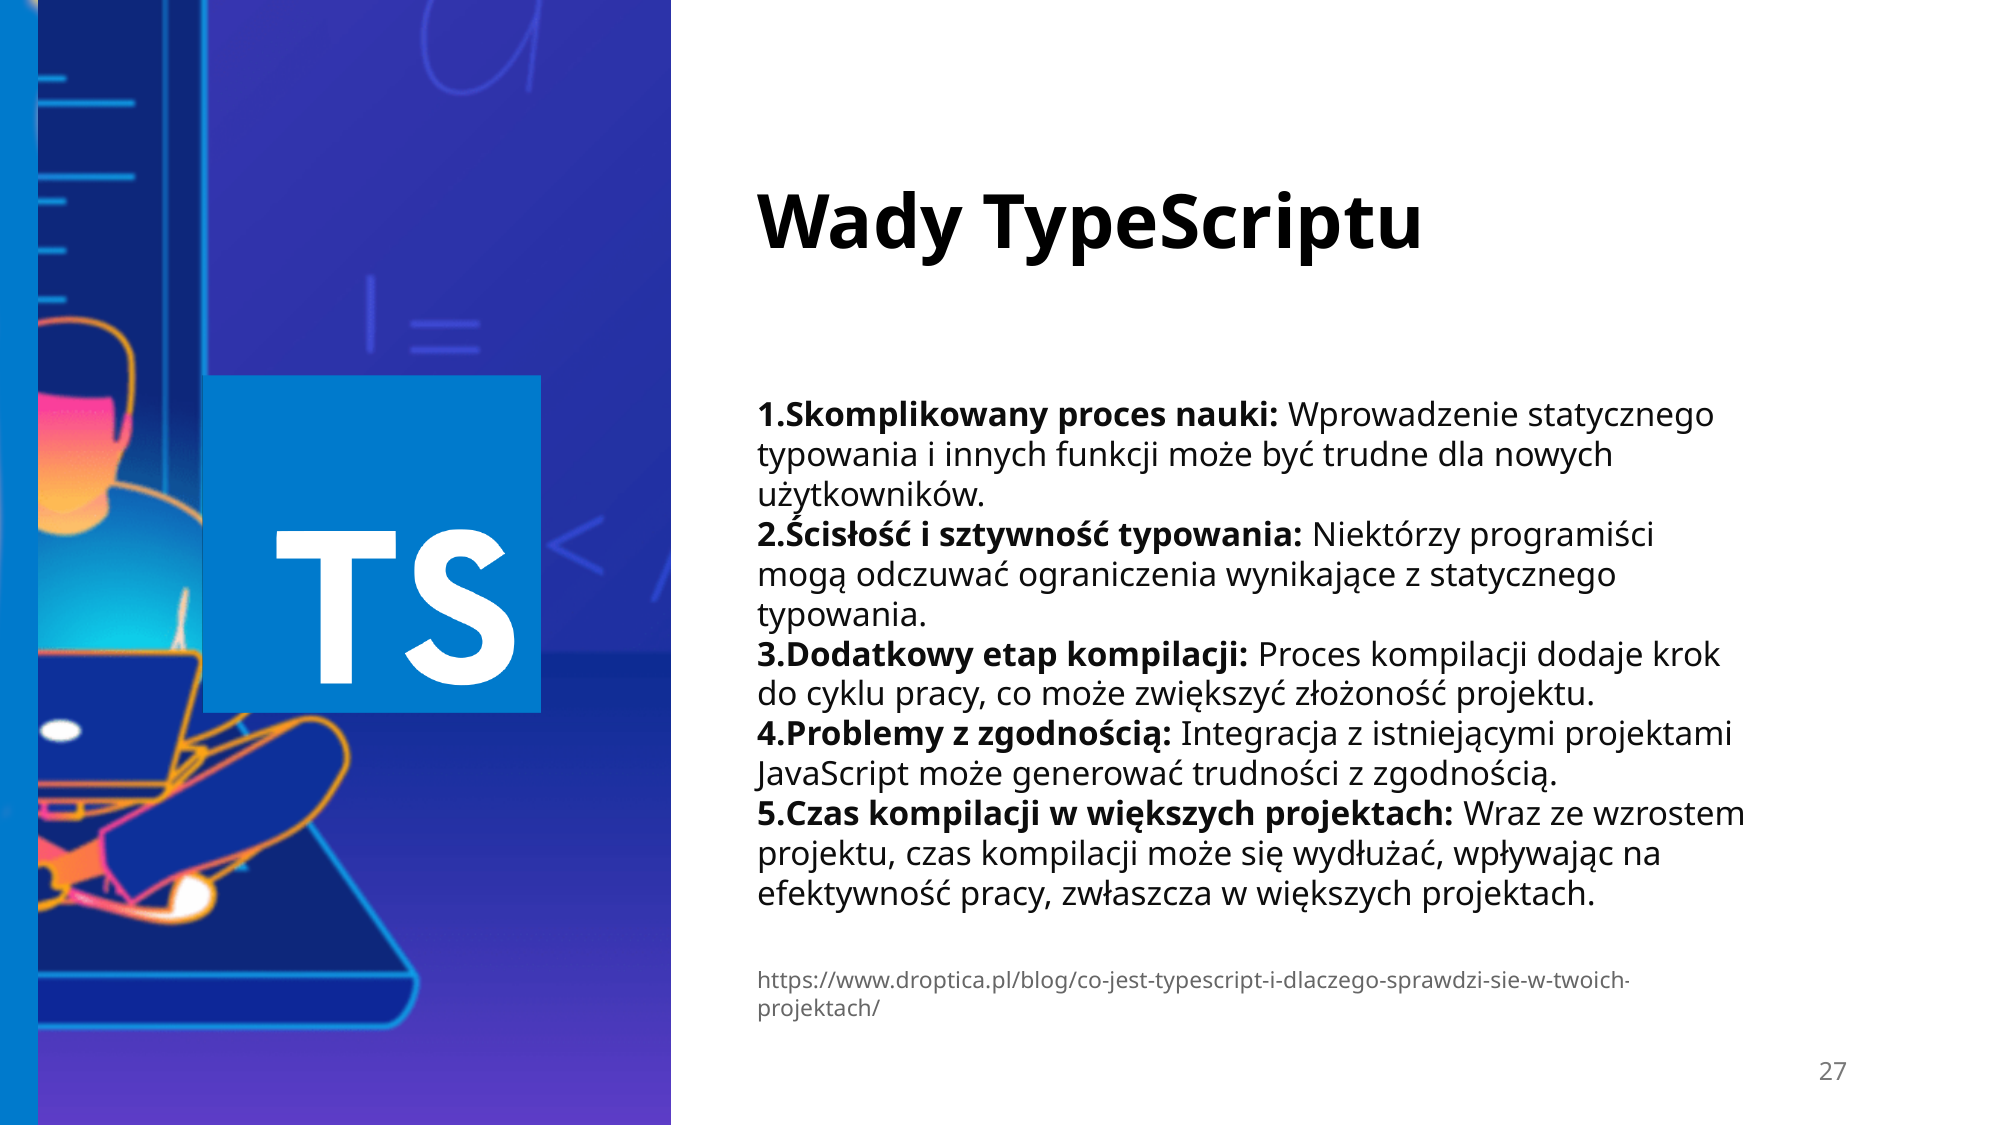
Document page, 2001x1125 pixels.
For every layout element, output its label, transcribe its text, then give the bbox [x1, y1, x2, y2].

text_box https://www.droptica.pl/blog/co-jest-typescript-i-dlaczego-sprawdzi-sie-w-twoich-projektach/ [742, 958, 1764, 1029]
text_box Wady TypeScriptu [742, 166, 1950, 272]
picture [0, 0, 671, 1125]
slide_number 27 [1412, 1042, 1863, 1103]
text_box Skomplikowany proces nauki: Wprowadzenie statycznego typowania i innych funkcji może być trudne dla nowych użytkowników. Ścisłość i sztywność typowania: Niektórzy programiści mogą odczuwać ograniczenia wynikające z statycznego typowania. Dodatkowy etap kompilacji: Proces kompilacji dodaje krok do cyklu pracy, co może zwiększyć złożoność projektu. Problemy z zgodnością: Integracja z istniejącymi projektami JavaScript może generować trudności z zgodnością. Czas kompilacji w większych projektach: Wraz ze wzrostem projektu, czas kompilacji może się wydłużać, wpływając na efektywność pracy, zwłaszcza w większych projektach. [742, 385, 1764, 920]
